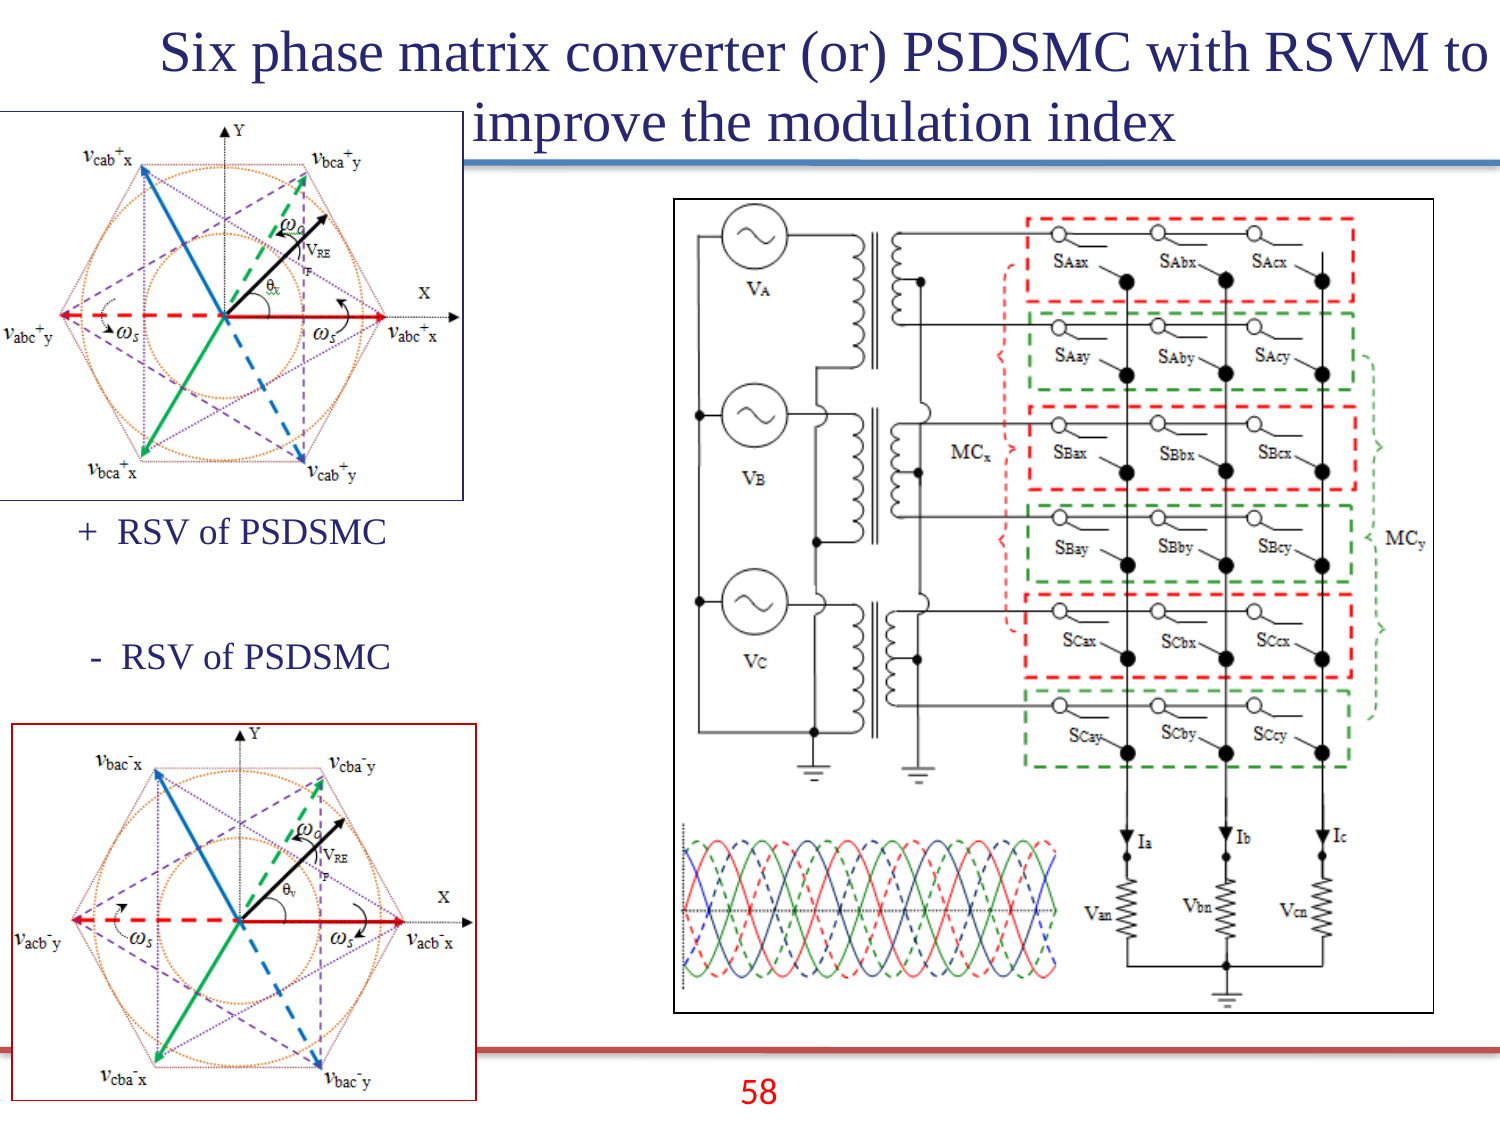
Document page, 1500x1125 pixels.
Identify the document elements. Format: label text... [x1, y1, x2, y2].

text_box 58 [724, 1060, 813, 1120]
picture [674, 199, 1433, 1013]
text_box Six phase matrix converter (or) PSDSMC with RSVM to improve the modulation index [137, 6, 1500, 159]
picture [12, 724, 476, 1101]
picture [0, 112, 463, 501]
text_box + RSV of PSDSMC [62, 510, 438, 560]
text_box - RSV of PSDSMC [74, 624, 450, 685]
